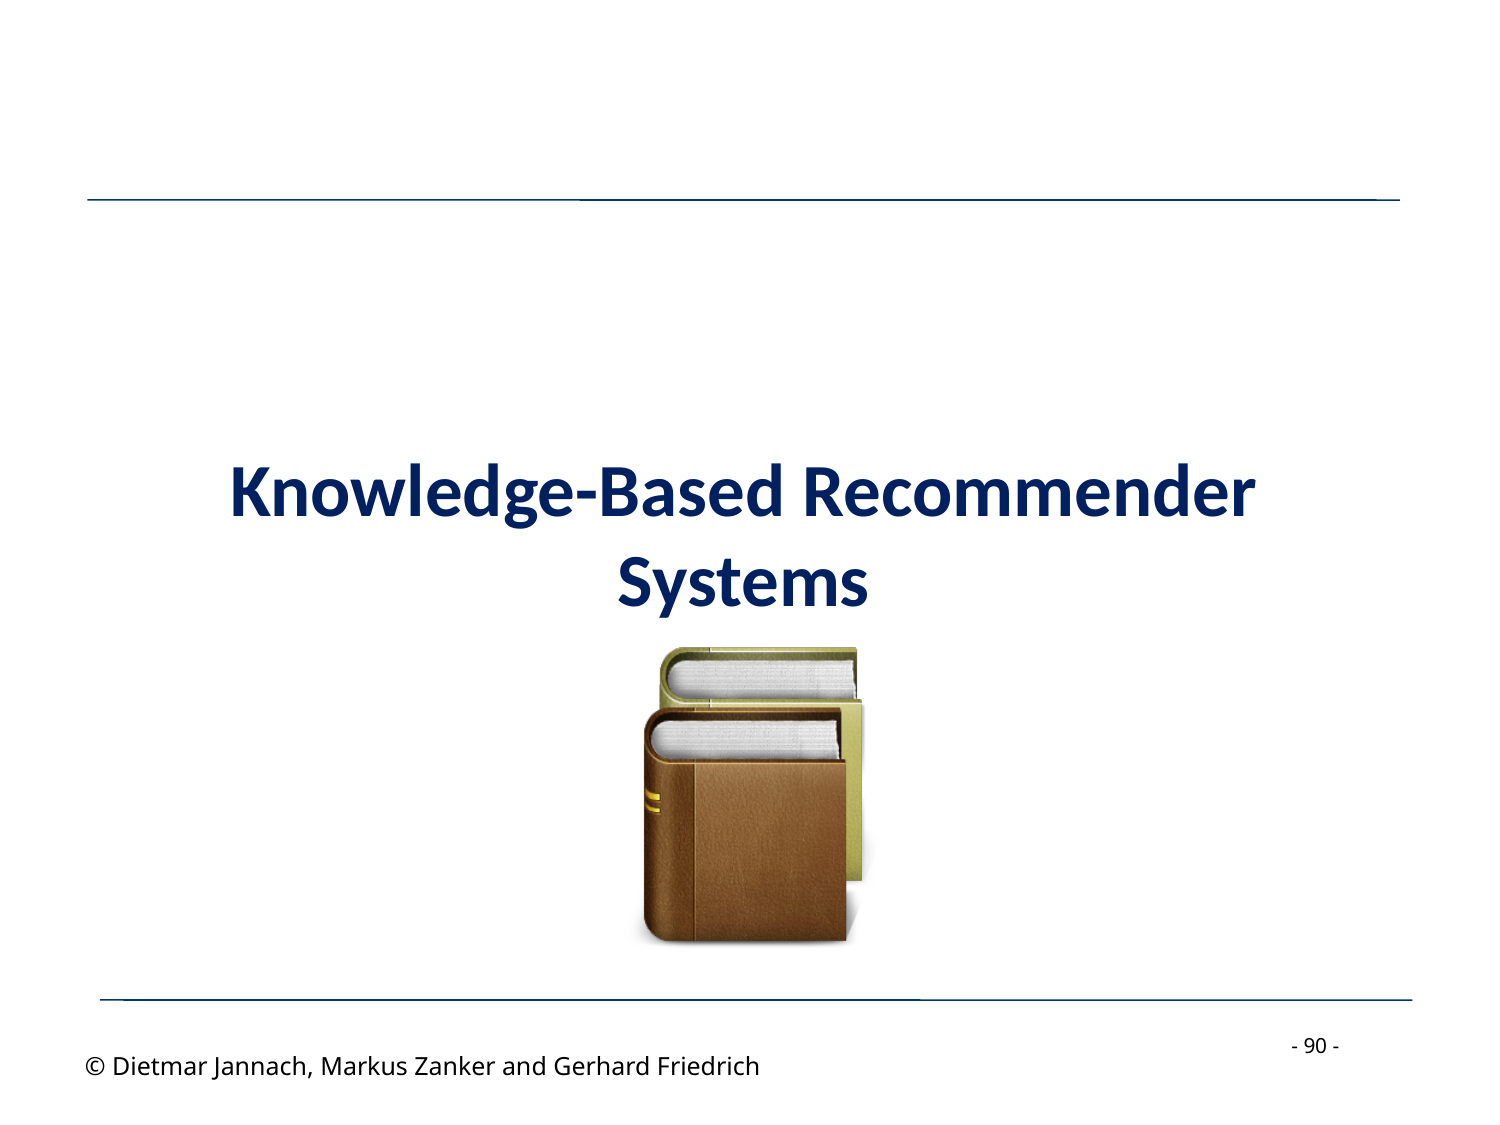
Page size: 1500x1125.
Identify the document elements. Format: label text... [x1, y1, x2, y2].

picture [596, 644, 904, 953]
text_box Knowledge-Based Recommender Systems [140, 433, 1348, 629]
